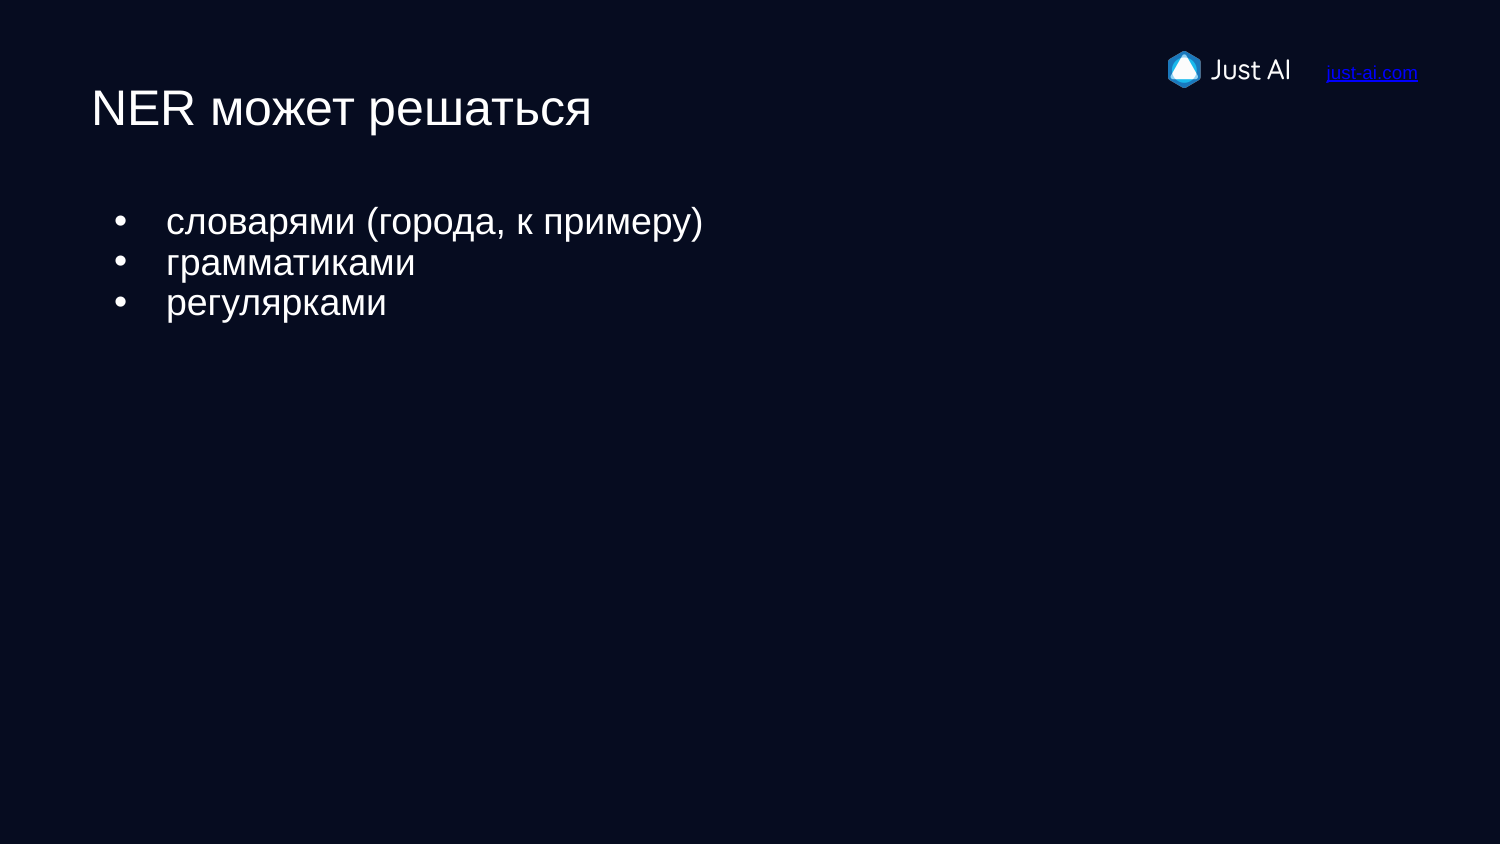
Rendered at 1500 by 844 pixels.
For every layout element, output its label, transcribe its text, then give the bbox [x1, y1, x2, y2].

list словарями (города, к примеру) грамматиками регулярками [85, 196, 1415, 769]
picture [1168, 51, 1289, 58]
title NER может решаться [85, 58, 1415, 160]
